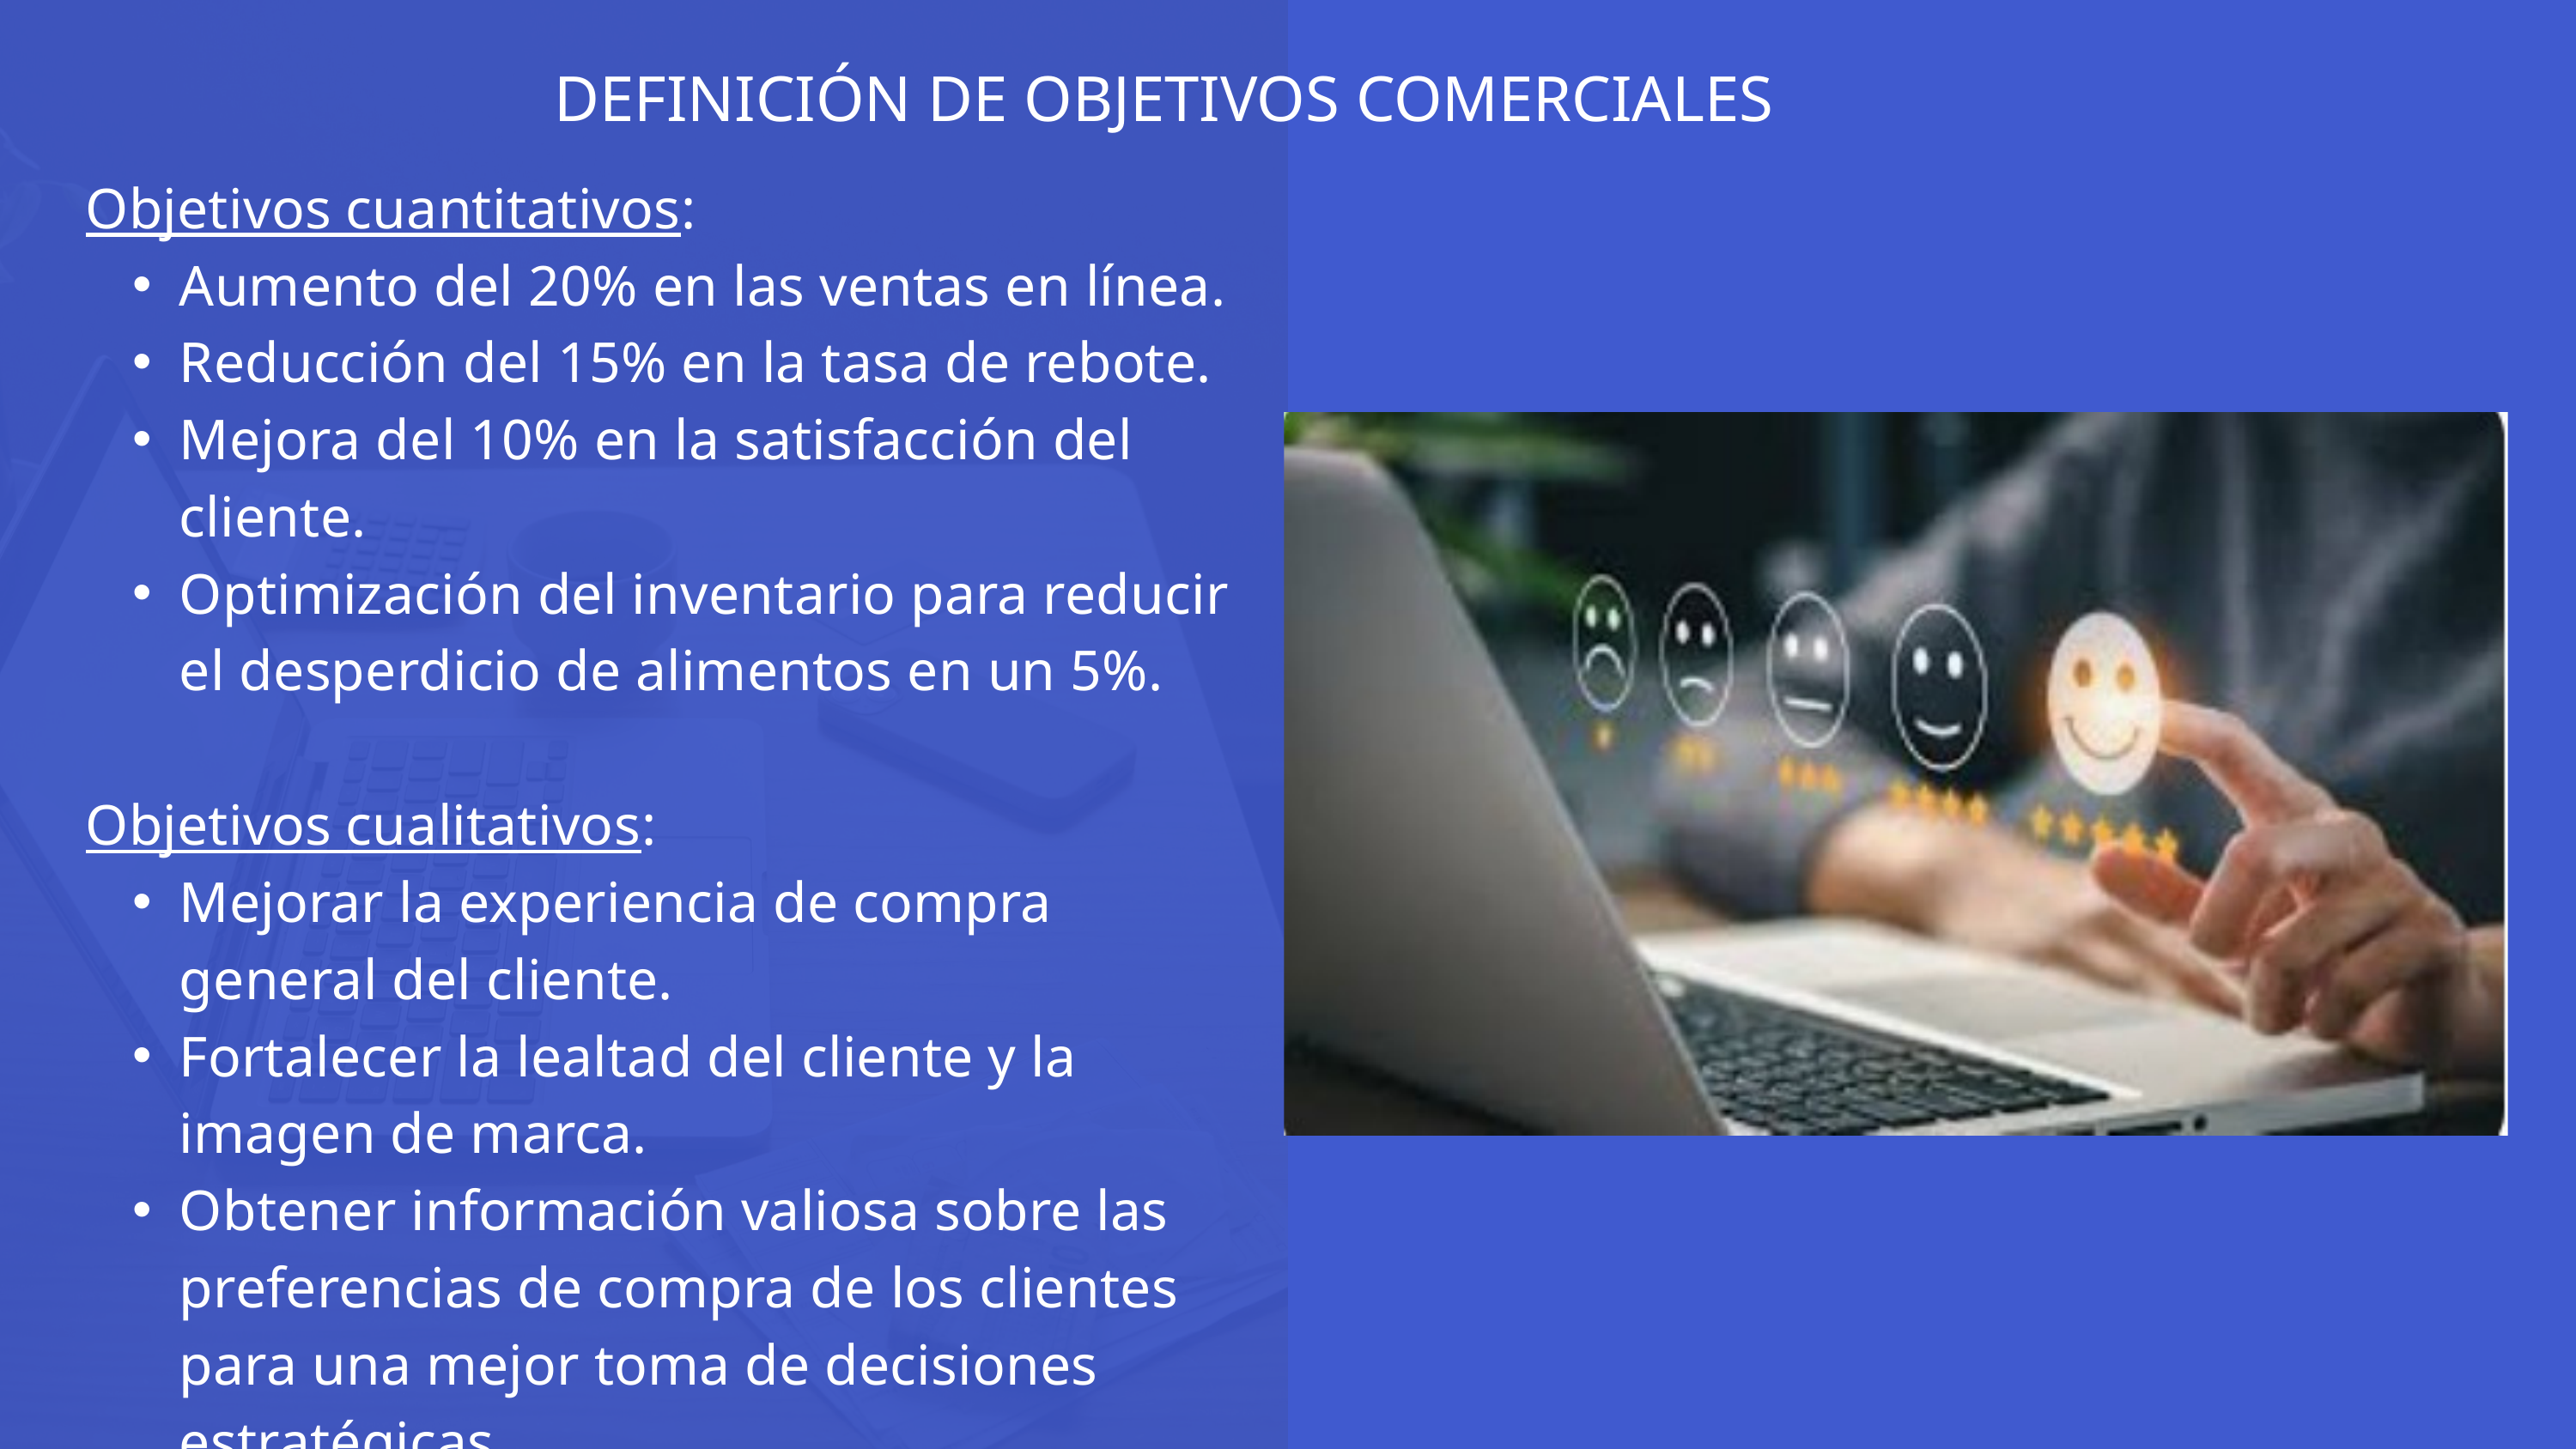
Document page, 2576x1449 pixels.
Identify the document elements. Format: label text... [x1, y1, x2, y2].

text_box DEFINICIÓN DE OBJETIVOS COMERCIALES [1291, 9, 2022, 135]
text_box [1291, 412, 2508, 1136]
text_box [0, 0, 1289, 1449]
